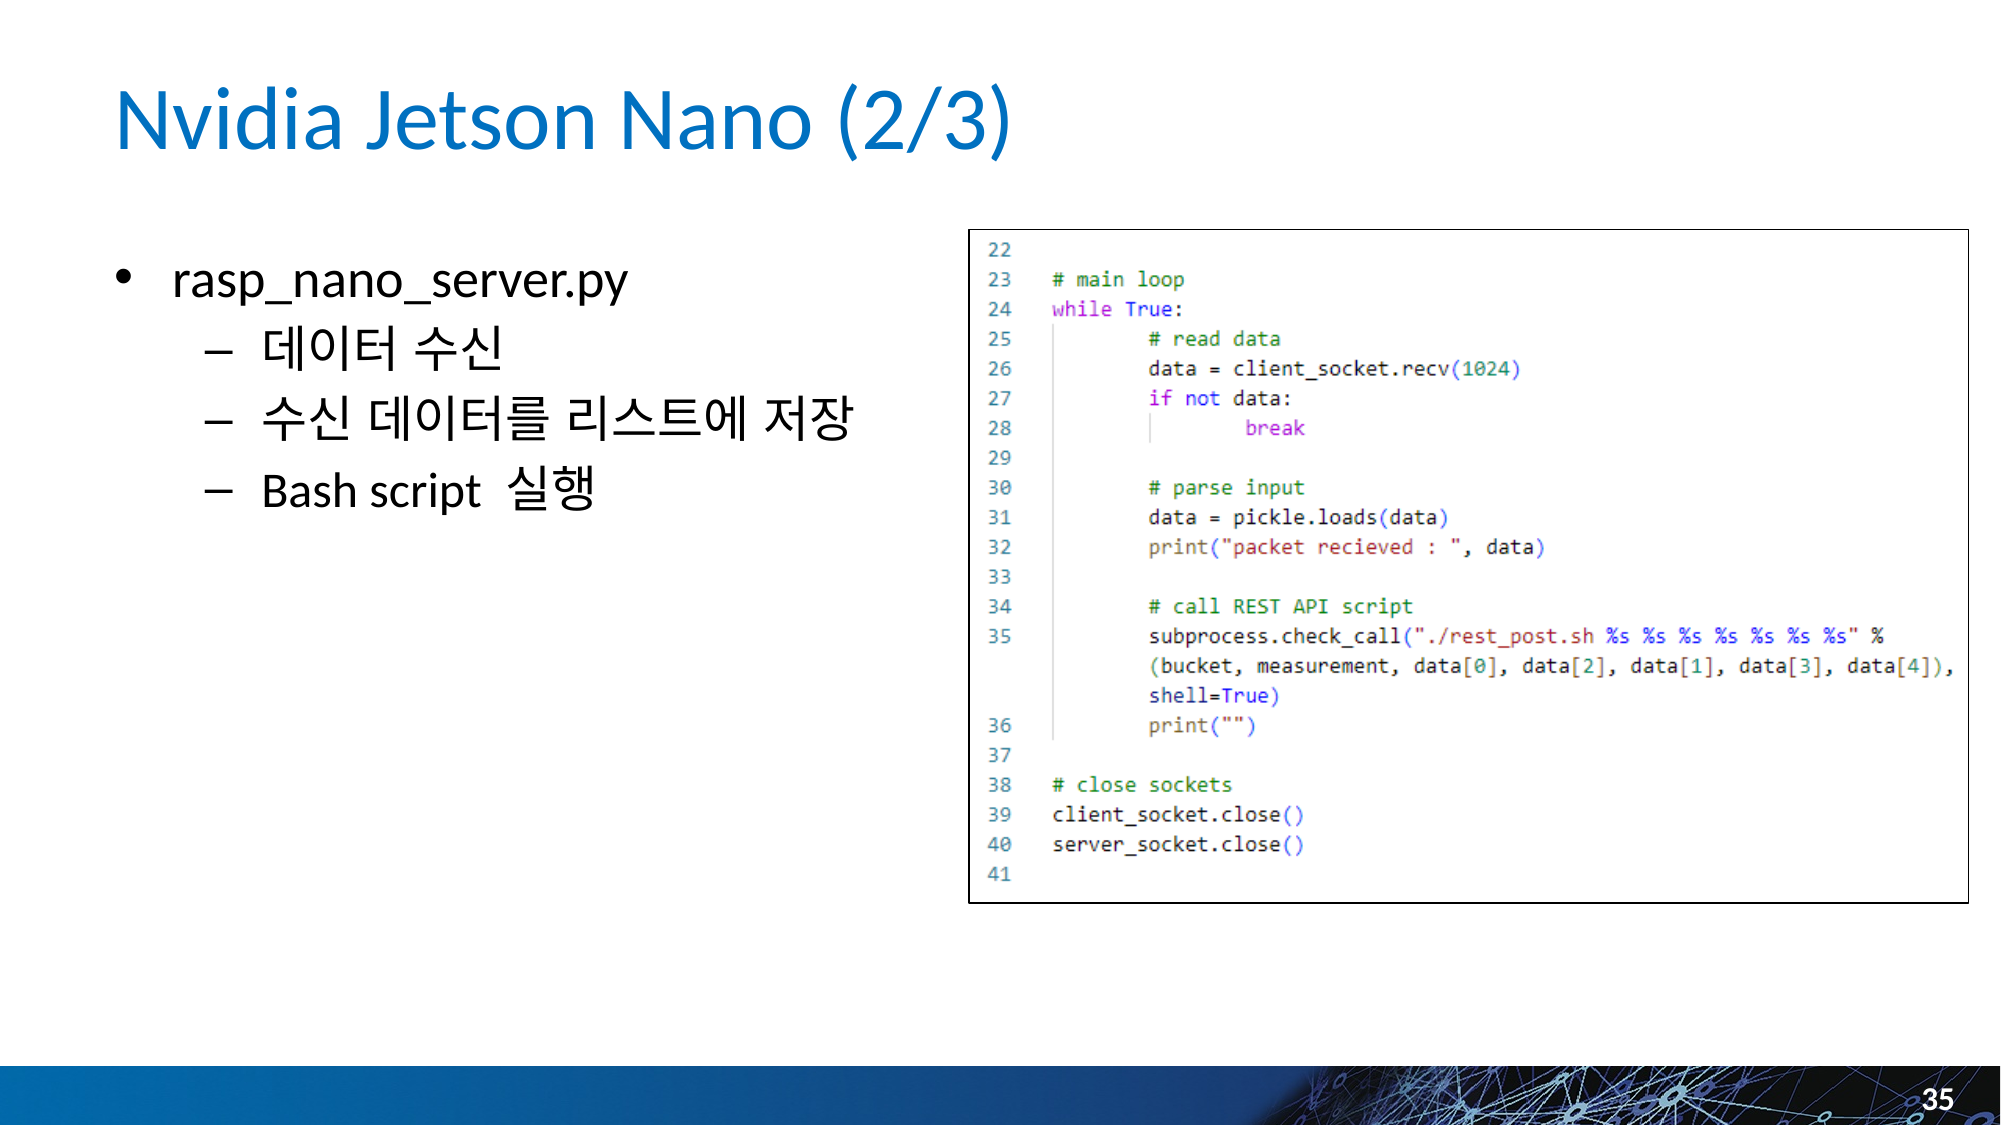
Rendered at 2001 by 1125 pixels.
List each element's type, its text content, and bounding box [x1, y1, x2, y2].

slide_number 35 [1519, 1067, 1970, 1125]
list rasp_nano_server.py 데이터 수신 수신 데이터를 리스트에 저장 Bash script 실행 [99, 235, 1900, 1050]
title Nvidia Jetson Nano (2/3) [99, 45, 1745, 200]
text_box [968, 229, 1969, 234]
picture [968, 235, 1969, 900]
picture [0, 1066, 2001, 1125]
